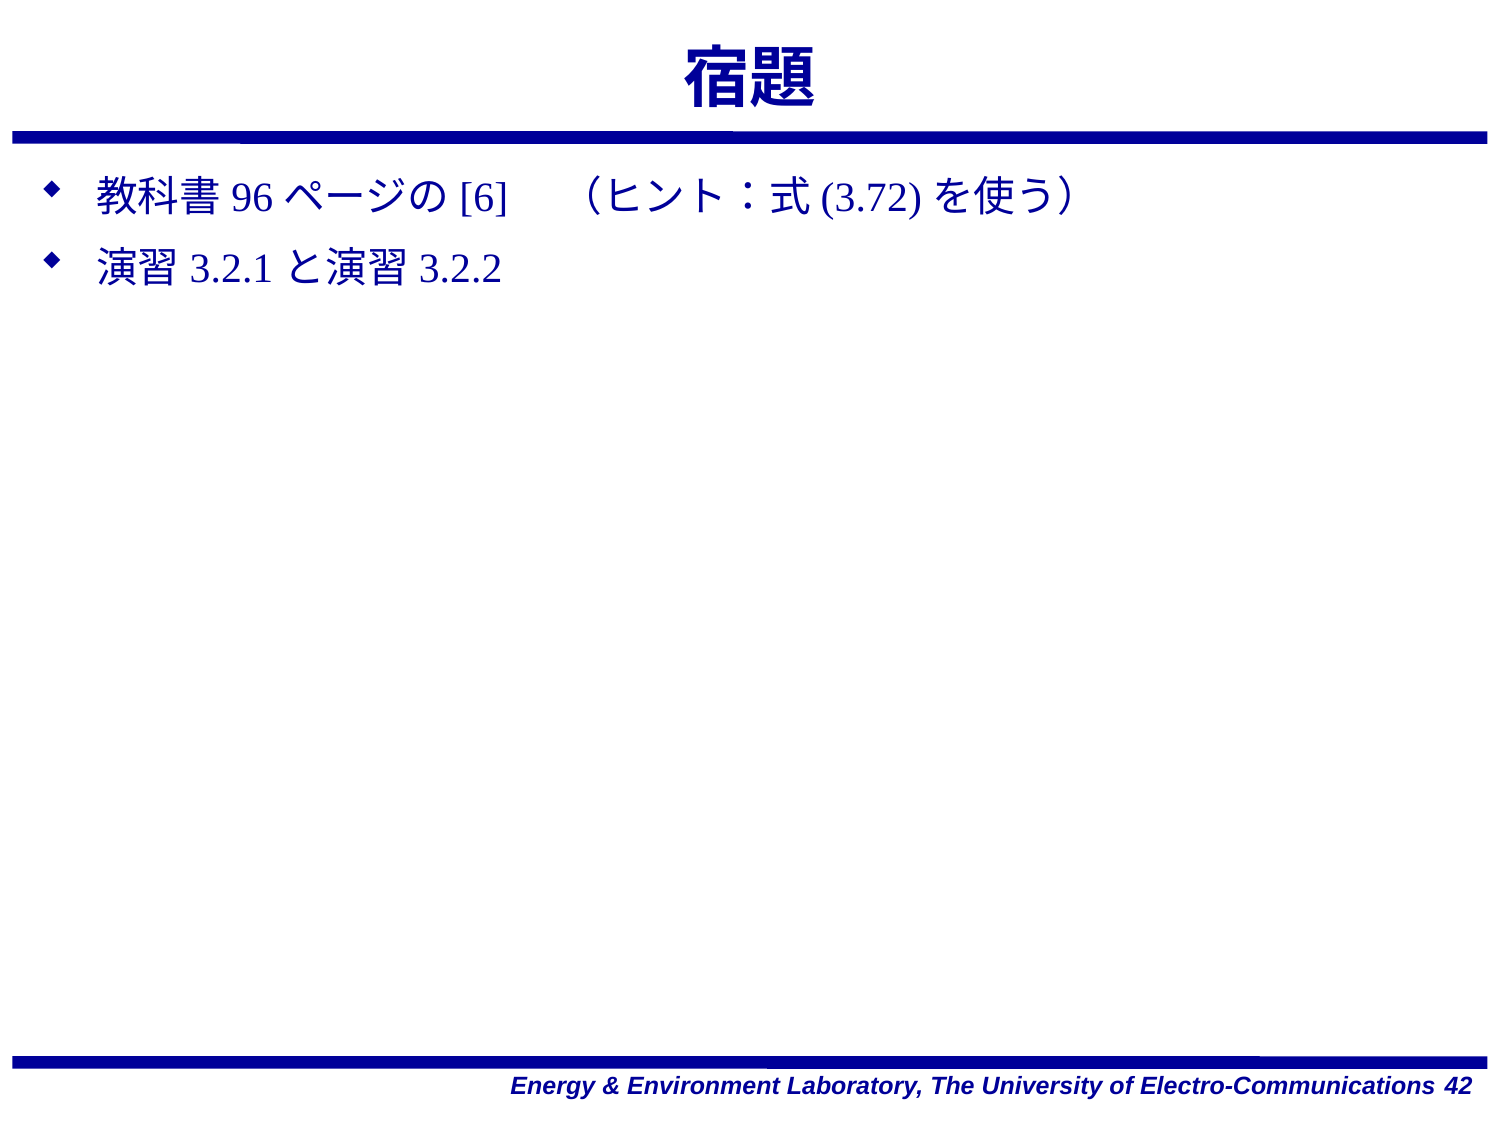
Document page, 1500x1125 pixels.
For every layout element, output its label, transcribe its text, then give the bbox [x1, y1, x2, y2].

list 教科書96ページの[6] （ヒント：式(3.72)を使う） 演習3.2.1と演習3.2.2 [24, 162, 1475, 1038]
title 宿題 [12, 12, 1488, 138]
